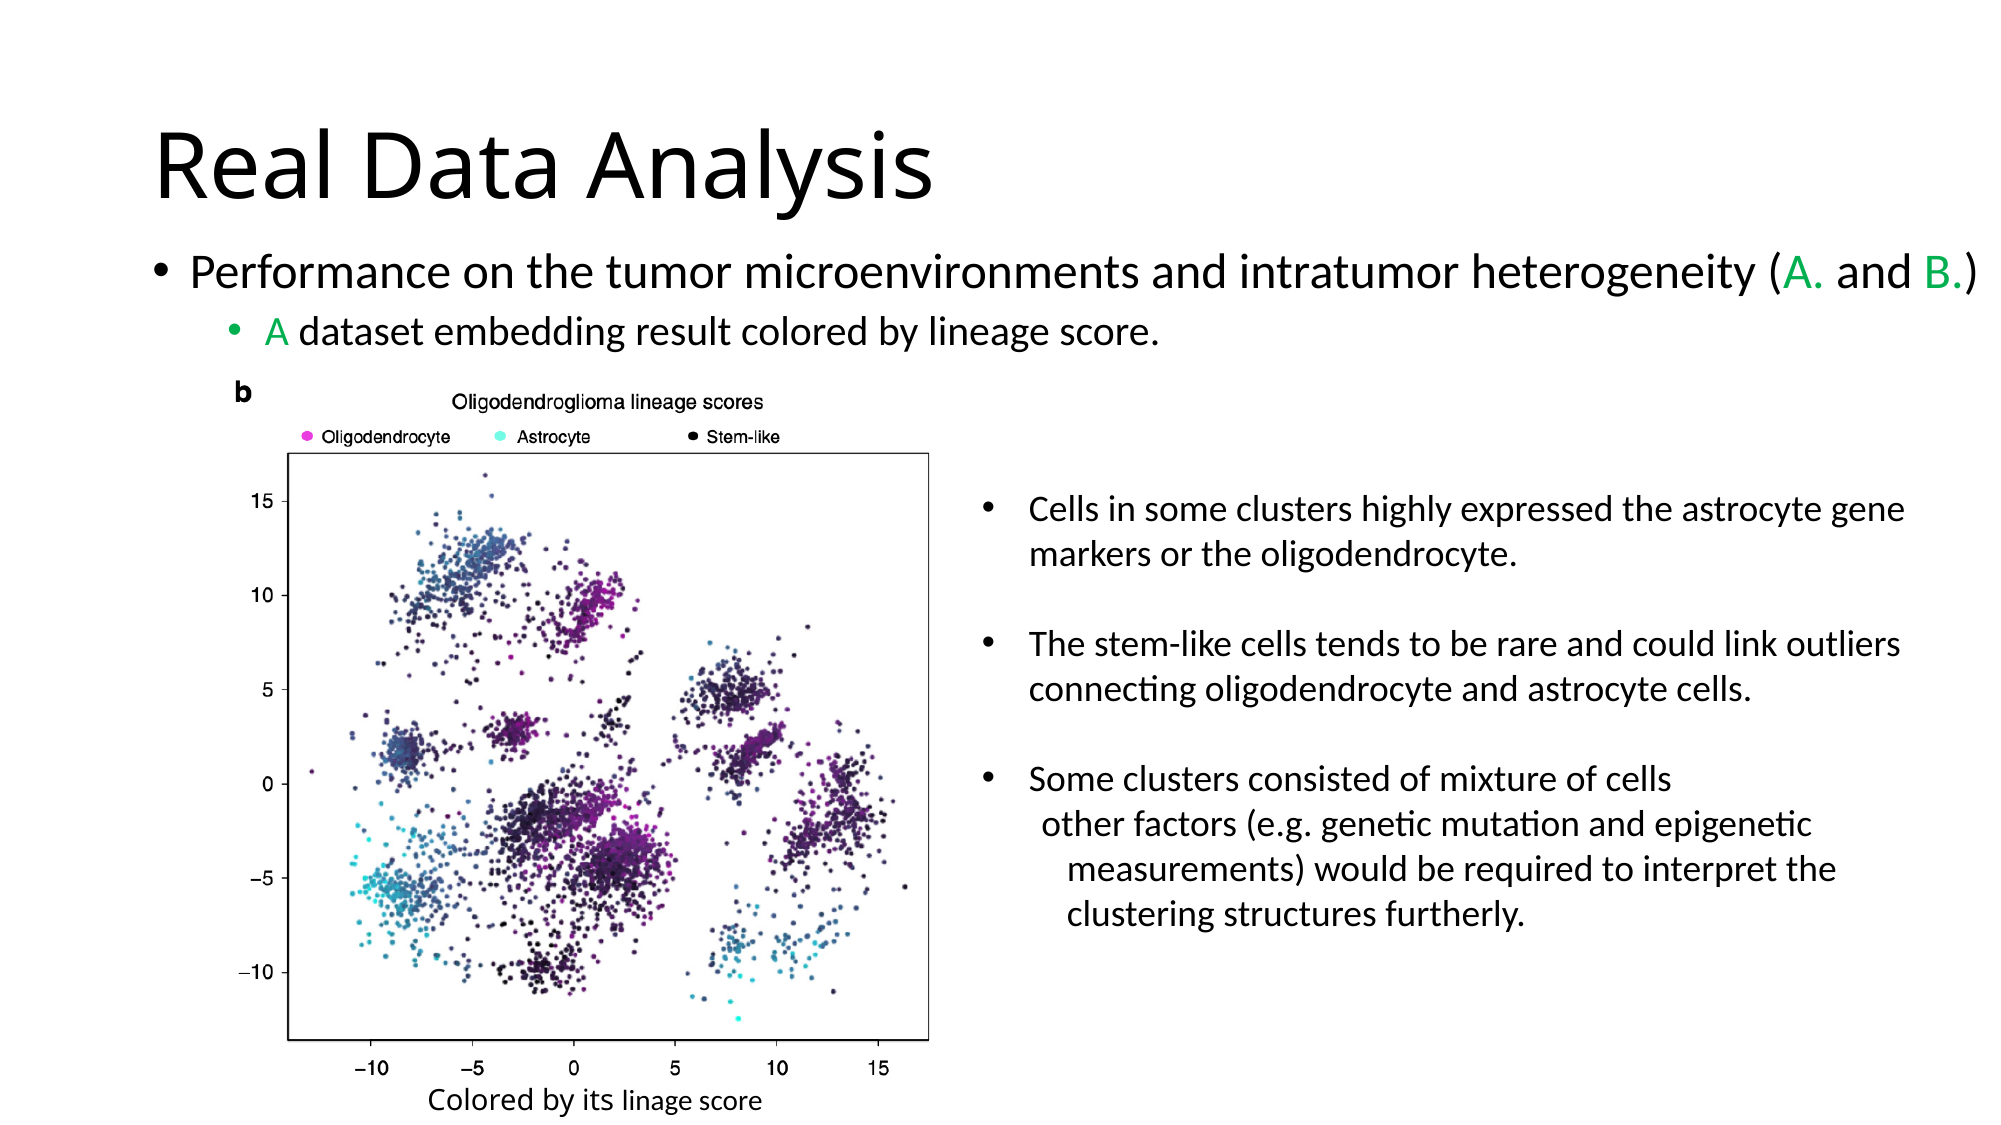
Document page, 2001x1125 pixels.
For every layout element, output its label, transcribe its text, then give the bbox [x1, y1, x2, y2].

title Real Data Analysis [137, 59, 1863, 237]
list Performance on the tumor microenvironments and intratumor heterogeneity (A. and B.) A dataset embedding result colored by lineage score. [137, 237, 2000, 1125]
picture [231, 377, 935, 1085]
text_box Colored by its linage score [412, 1085, 933, 1124]
